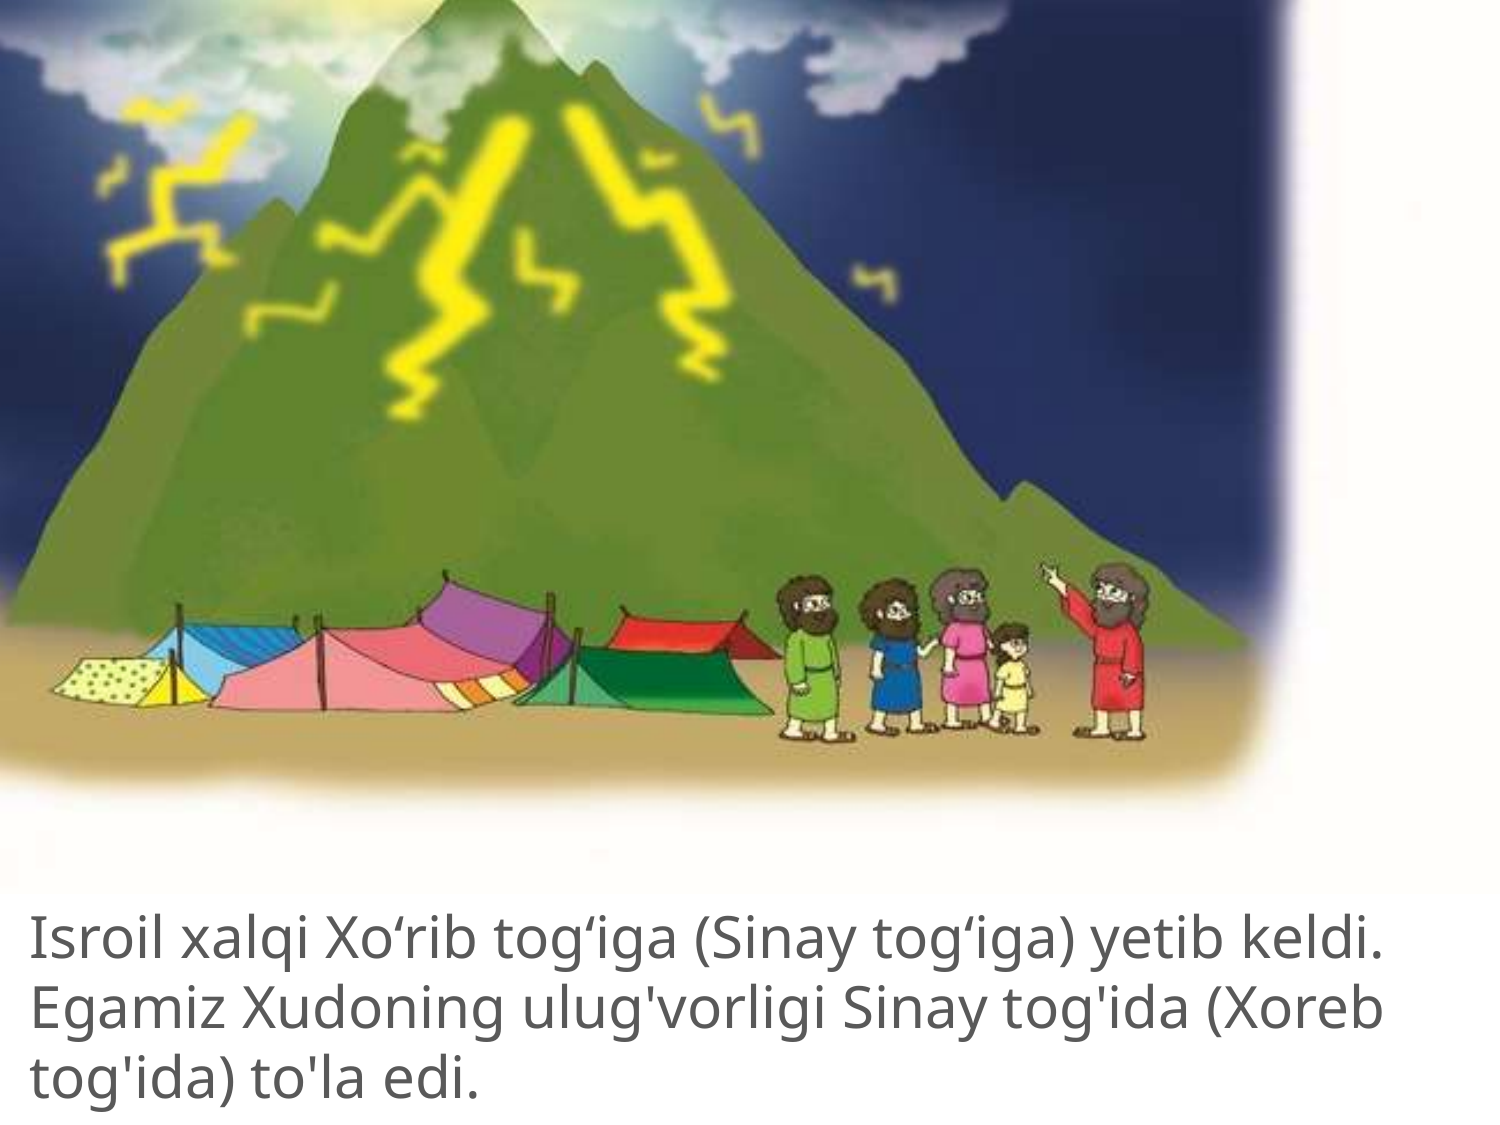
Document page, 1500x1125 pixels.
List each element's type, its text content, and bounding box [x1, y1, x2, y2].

text_box Isroil xalqi Xo‘rib tog‘iga (Sinay tog‘iga) yetib keldi. Egamiz Xudoning ulug'vorligi Sinay tog'ida (Xoreb tog'ida) to'la edi. [14, 902, 1486, 1118]
picture [0, 0, 1500, 894]
